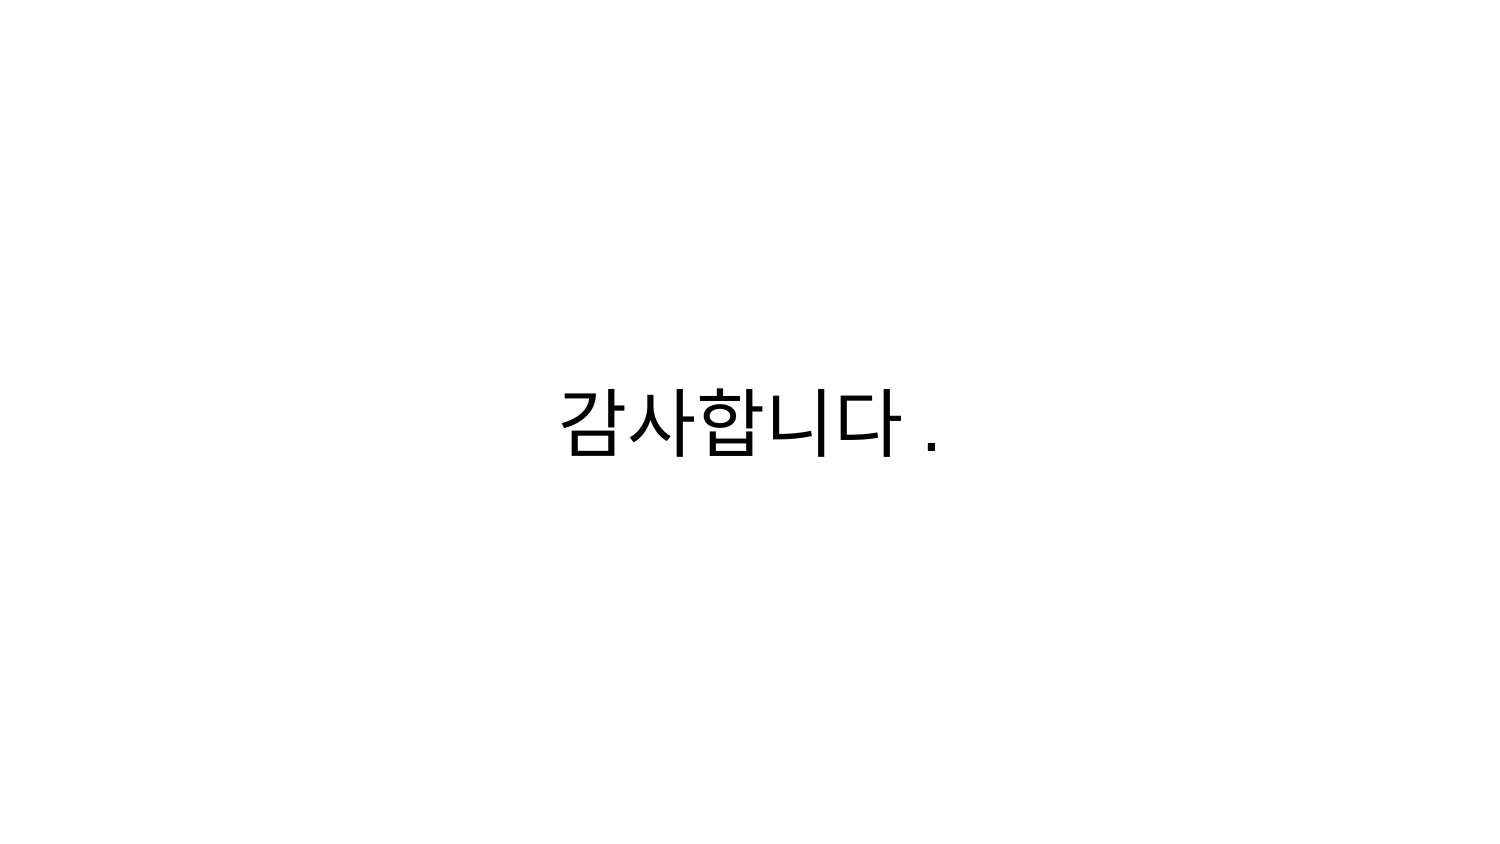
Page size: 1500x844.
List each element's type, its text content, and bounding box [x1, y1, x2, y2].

title 감사합니다. [51, 352, 1449, 491]
